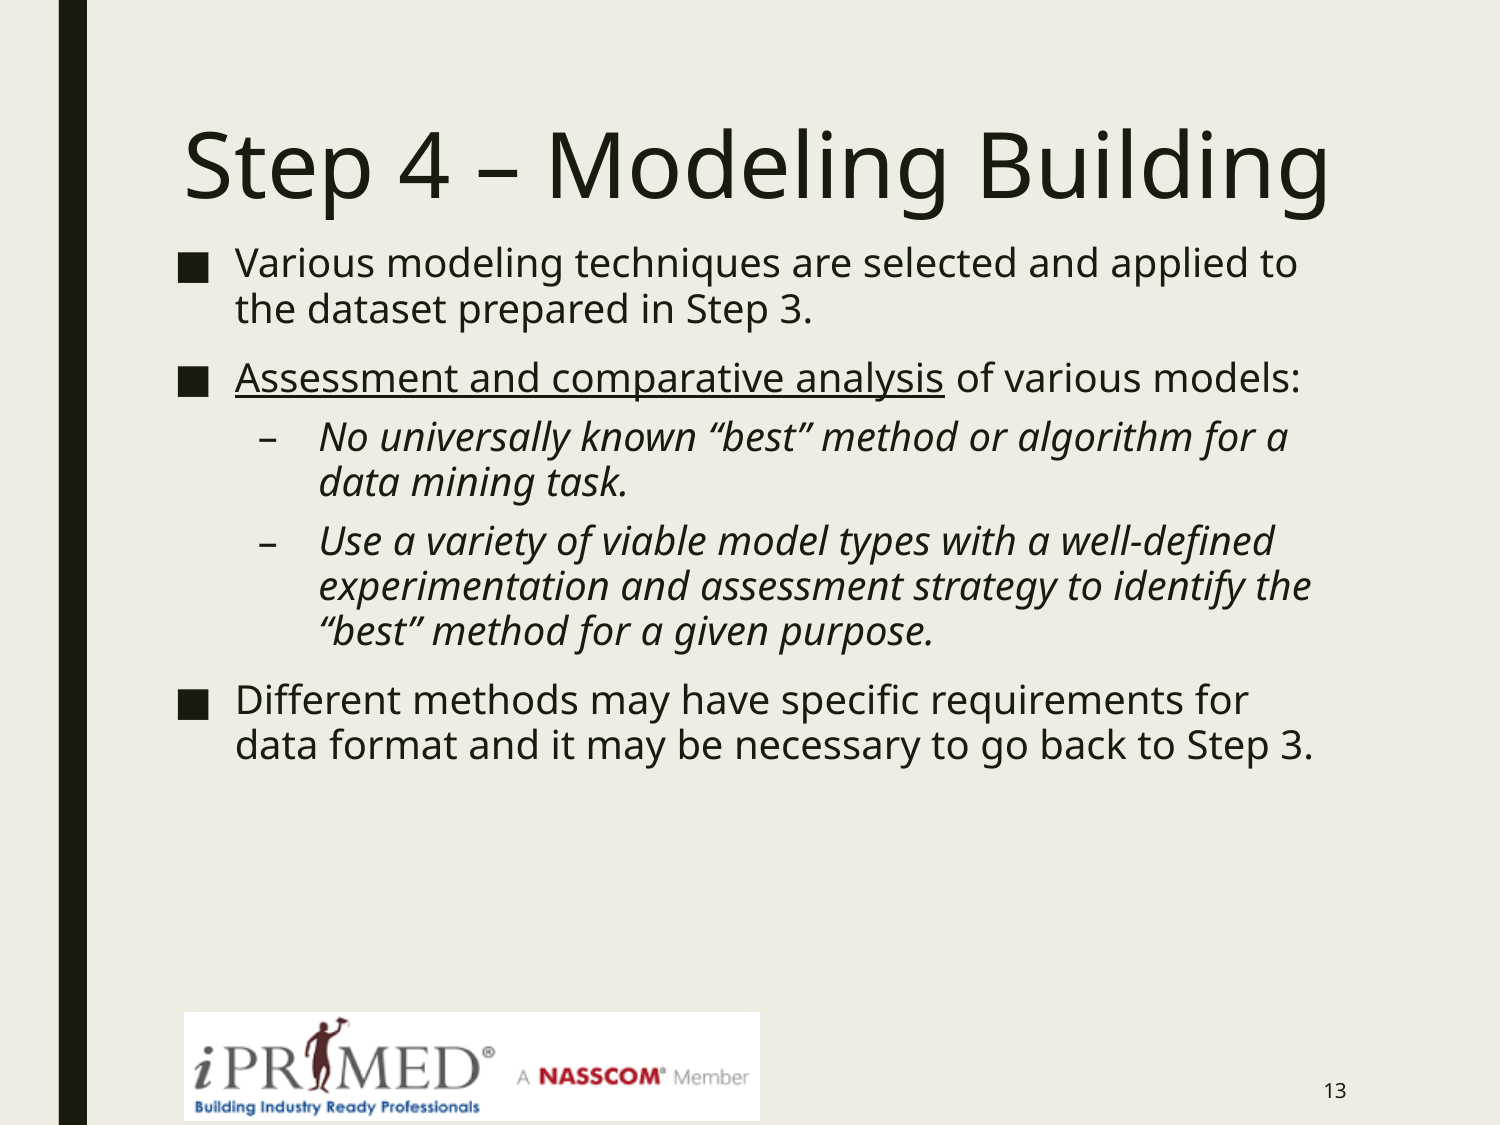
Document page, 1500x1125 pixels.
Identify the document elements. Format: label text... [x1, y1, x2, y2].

list Various modeling techniques are selected and applied to the dataset prepared in Step 3. Assessment and comparative analysis of various models: No universally known “best” method or algorithm for a data mining task. Use a variety of viable model types with a well-defined experimentation and assessment strategy to identify the “best” method for a given purpose. Different methods may have specific requirements for data format and it may be necessary to go back to Step 3. [159, 234, 1341, 822]
picture [184, 1012, 760, 1121]
slide_number 12 [1165, 1058, 1362, 1125]
title Step 4 – Modeling Building [168, 112, 1351, 357]
